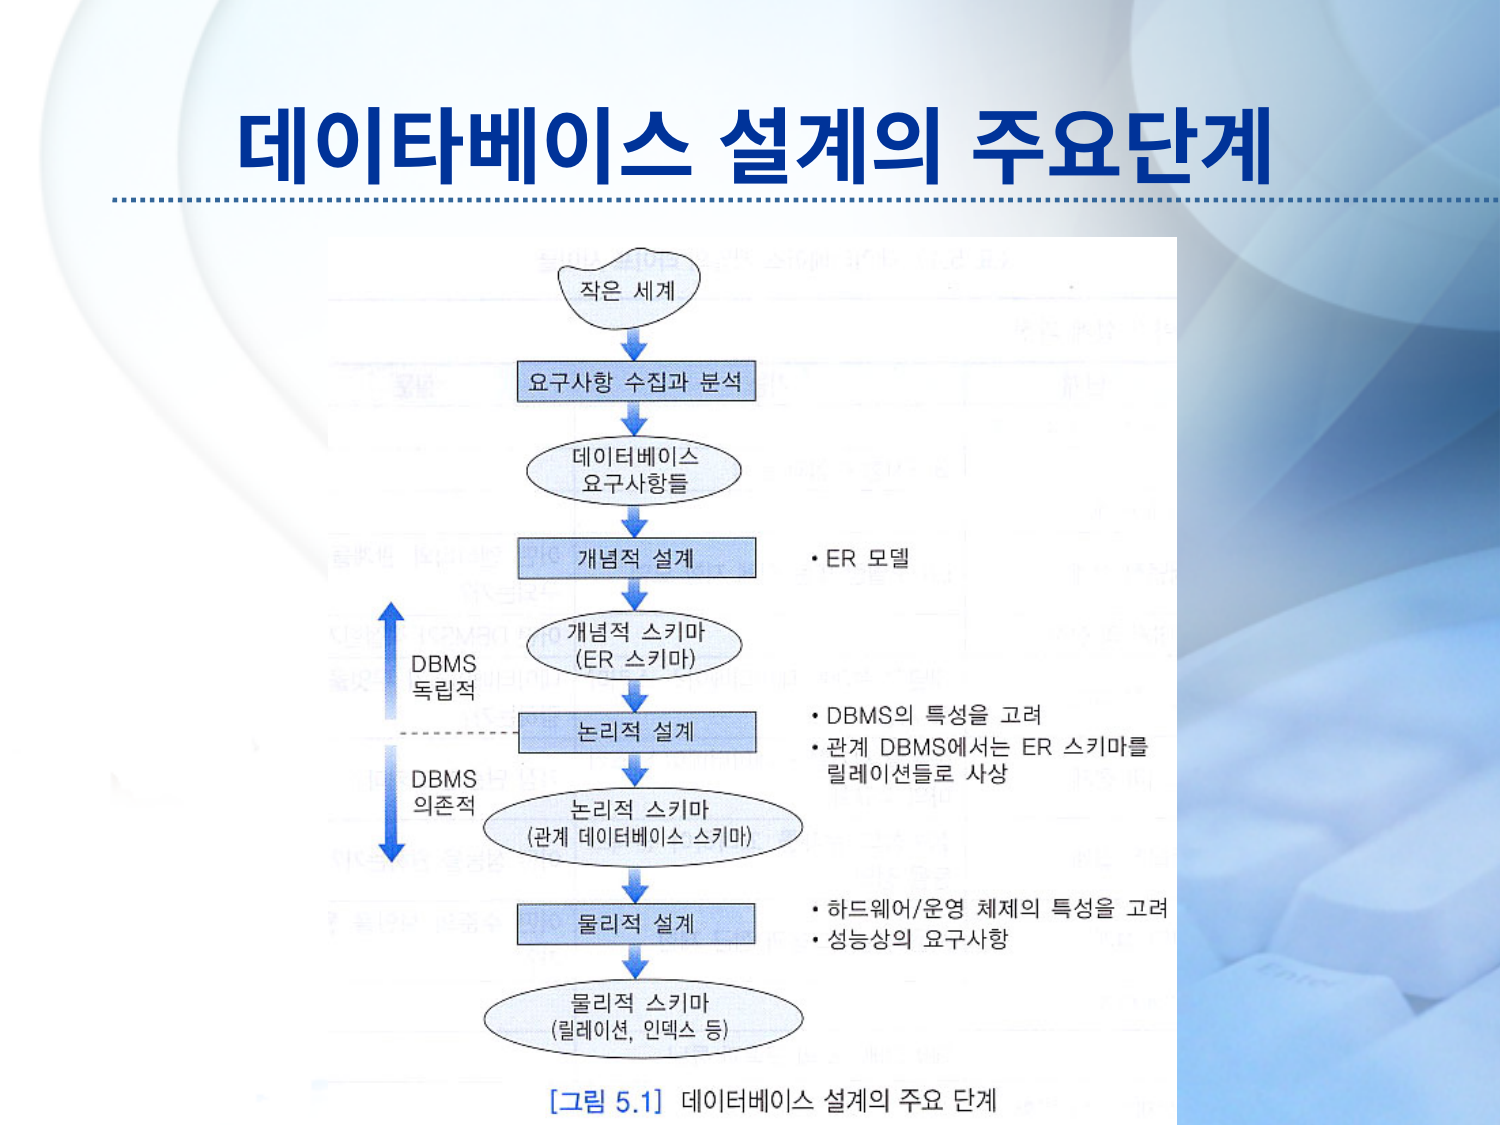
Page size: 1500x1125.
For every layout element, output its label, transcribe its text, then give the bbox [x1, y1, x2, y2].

picture [0, 0, 1500, 1125]
title 데이타베이스 설계의 주요단계 [112, 99, 1401, 188]
